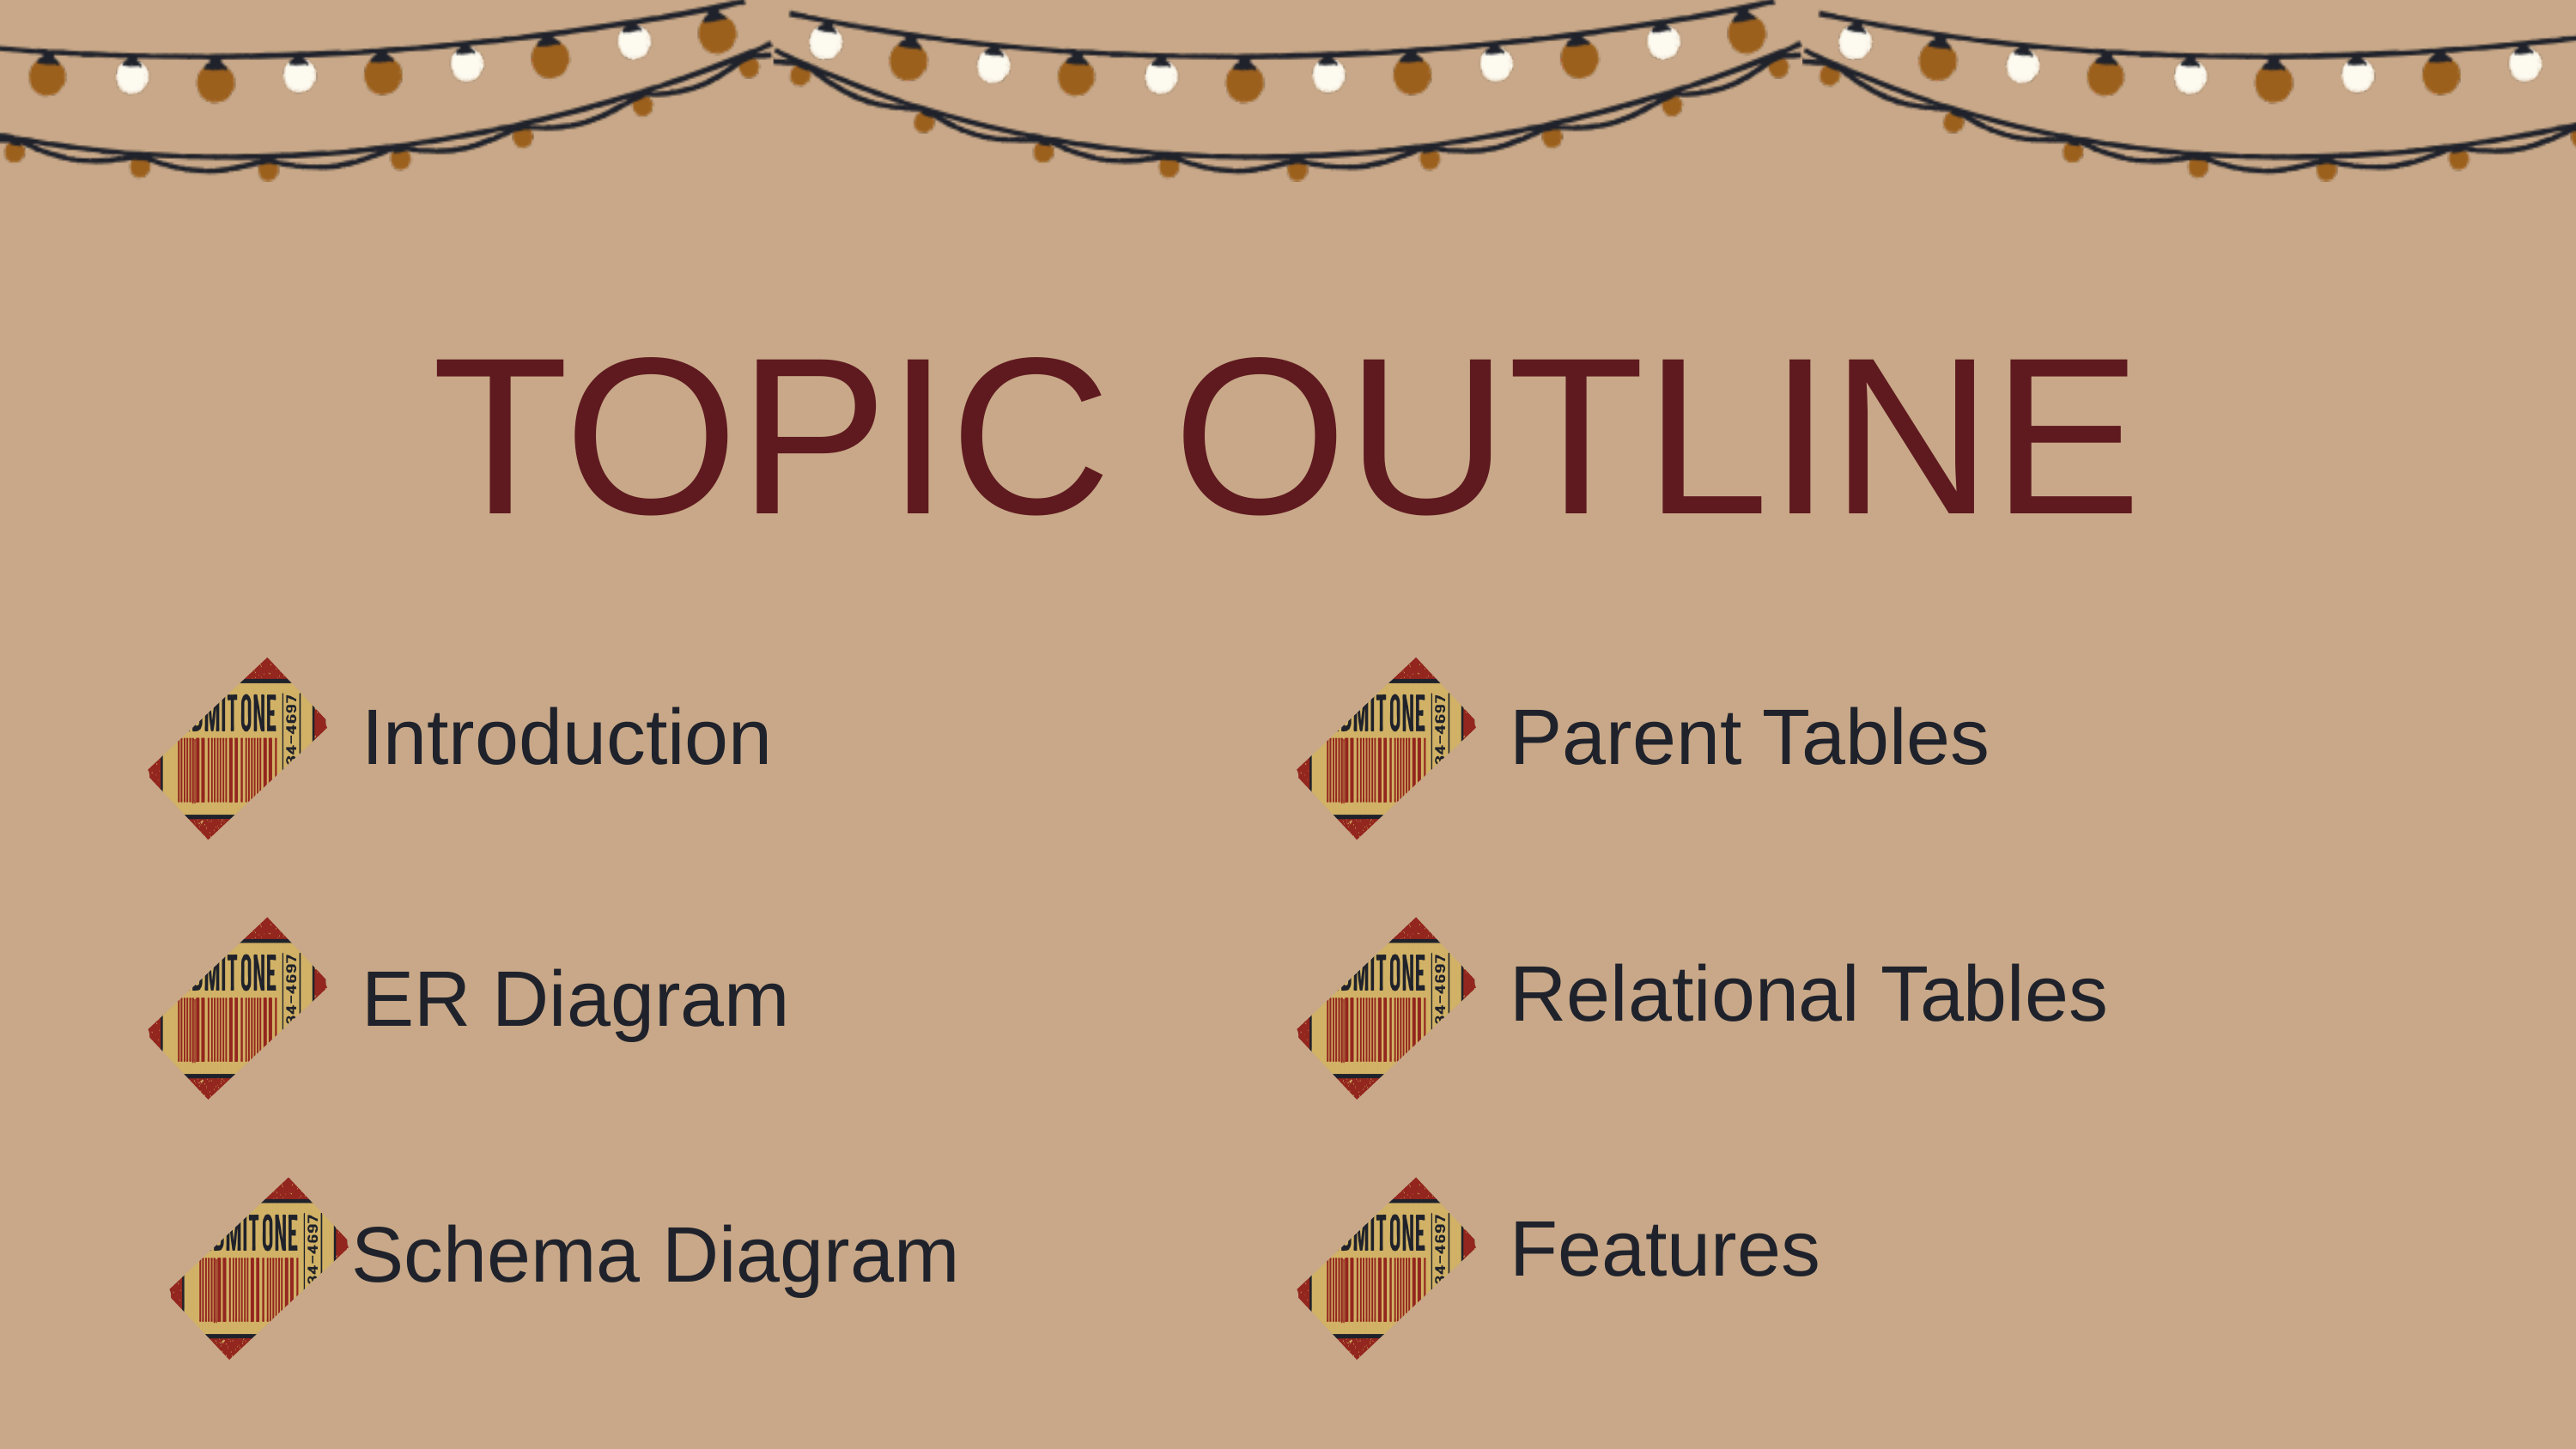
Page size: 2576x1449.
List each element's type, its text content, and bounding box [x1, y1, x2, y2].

text_box ER Diagram [361, 961, 1267, 1042]
text_box [144, 657, 331, 840]
text_box [166, 1177, 351, 1360]
text_box Features [1510, 1233, 2432, 1292]
text_box Schema Diagram [351, 1217, 1257, 1298]
text_box Introduction [361, 721, 1267, 781]
text_box [1293, 1177, 1479, 1360]
text_box [1293, 917, 1479, 1100]
text_box [1803, 0, 2576, 182]
text_box Parent Tables [1510, 721, 2432, 781]
text_box [1293, 657, 1479, 840]
text_box TOPIC OUTLINE [203, 373, 2373, 560]
text_box [144, 917, 331, 1100]
text_box [0, 0, 774, 182]
text_box [774, 0, 1803, 182]
text_box Relational Tables [1510, 978, 2432, 1038]
